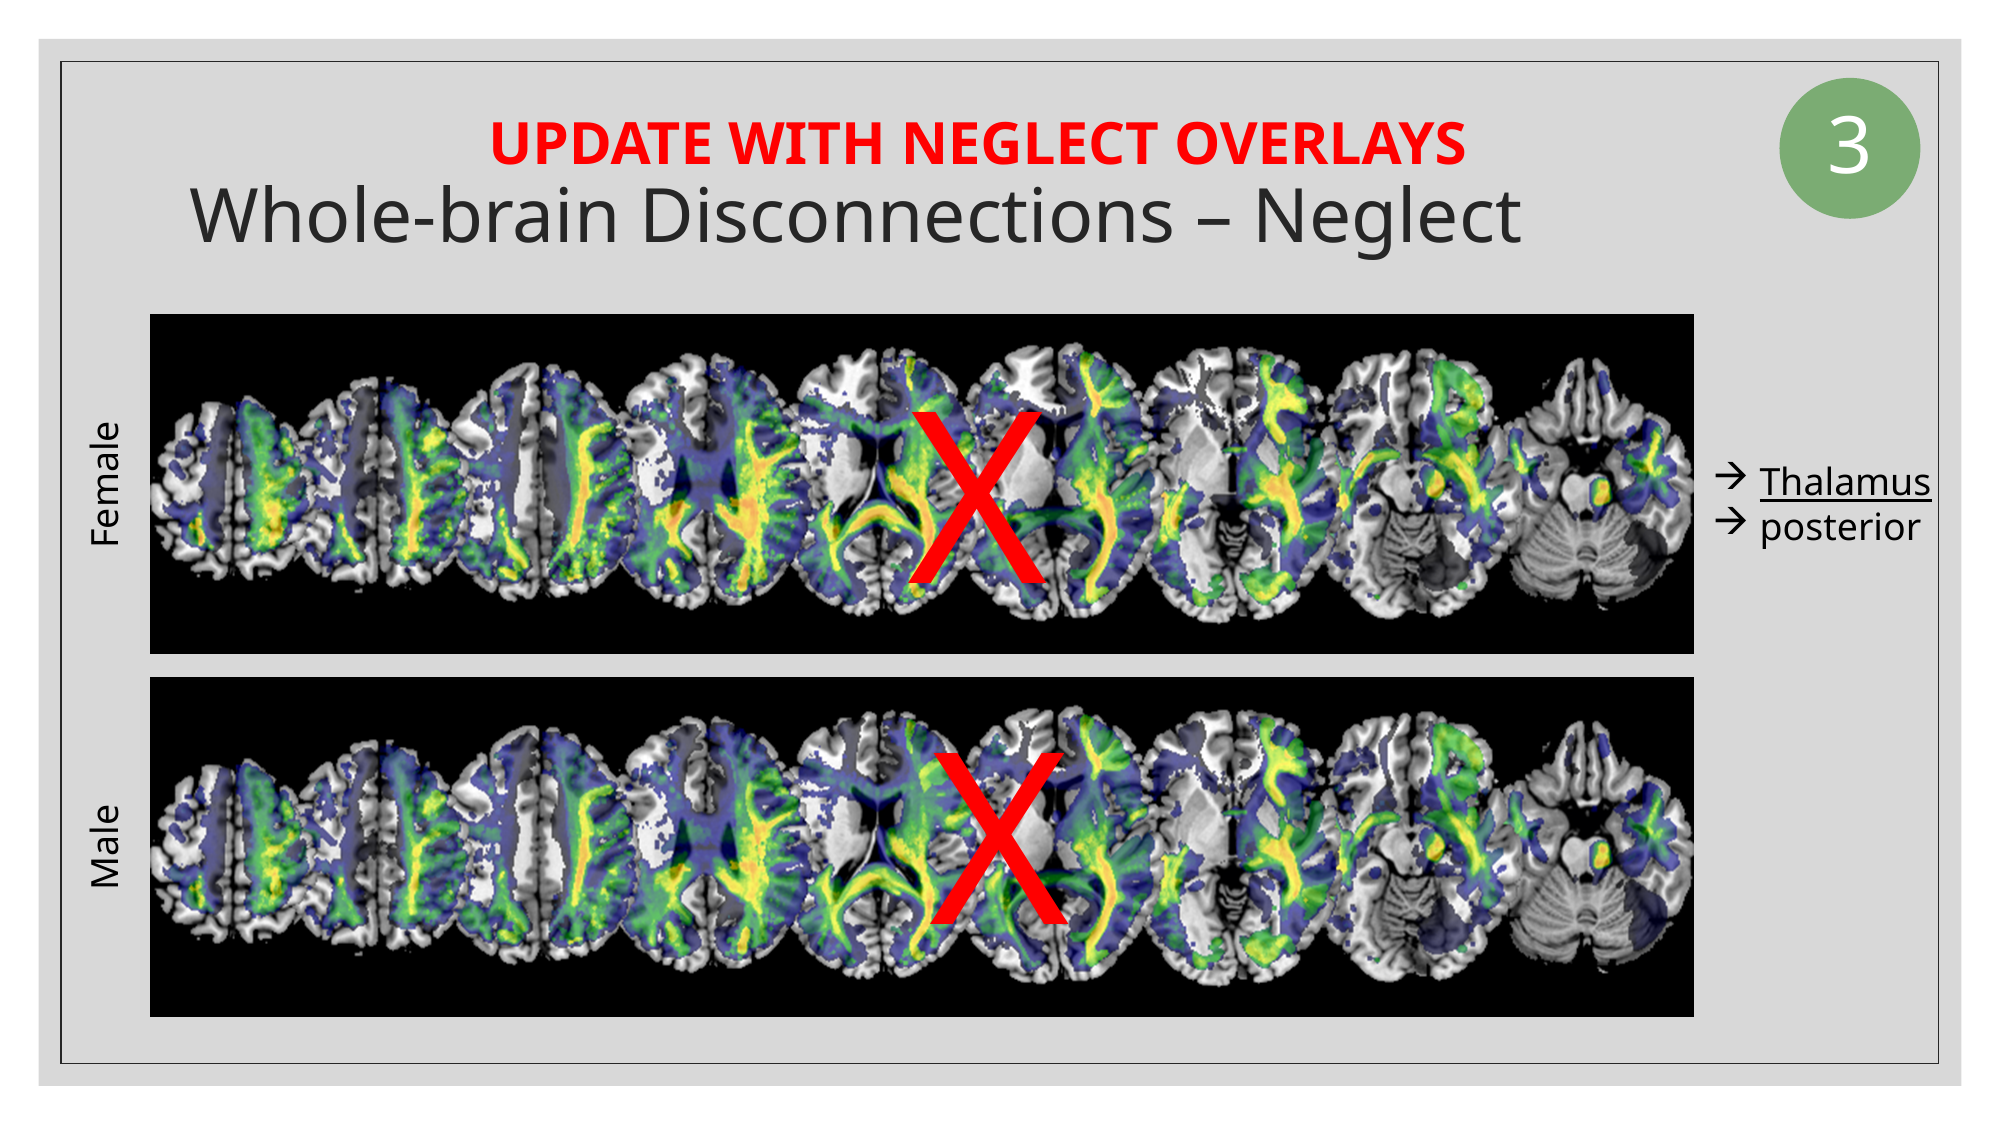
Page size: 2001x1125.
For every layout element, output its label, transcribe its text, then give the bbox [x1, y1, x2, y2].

text_box UPDATE WITH NEGLECT OVERLAYS [473, 99, 1482, 184]
picture [150, 677, 1694, 1017]
text_box Female [73, 405, 133, 564]
picture [150, 314, 1694, 654]
text_box Male [73, 789, 133, 906]
title Whole-brain Disconnections – Neglect [174, 105, 1881, 331]
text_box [1780, 78, 1920, 218]
text_box Thalamus posterior [1700, 451, 1947, 556]
